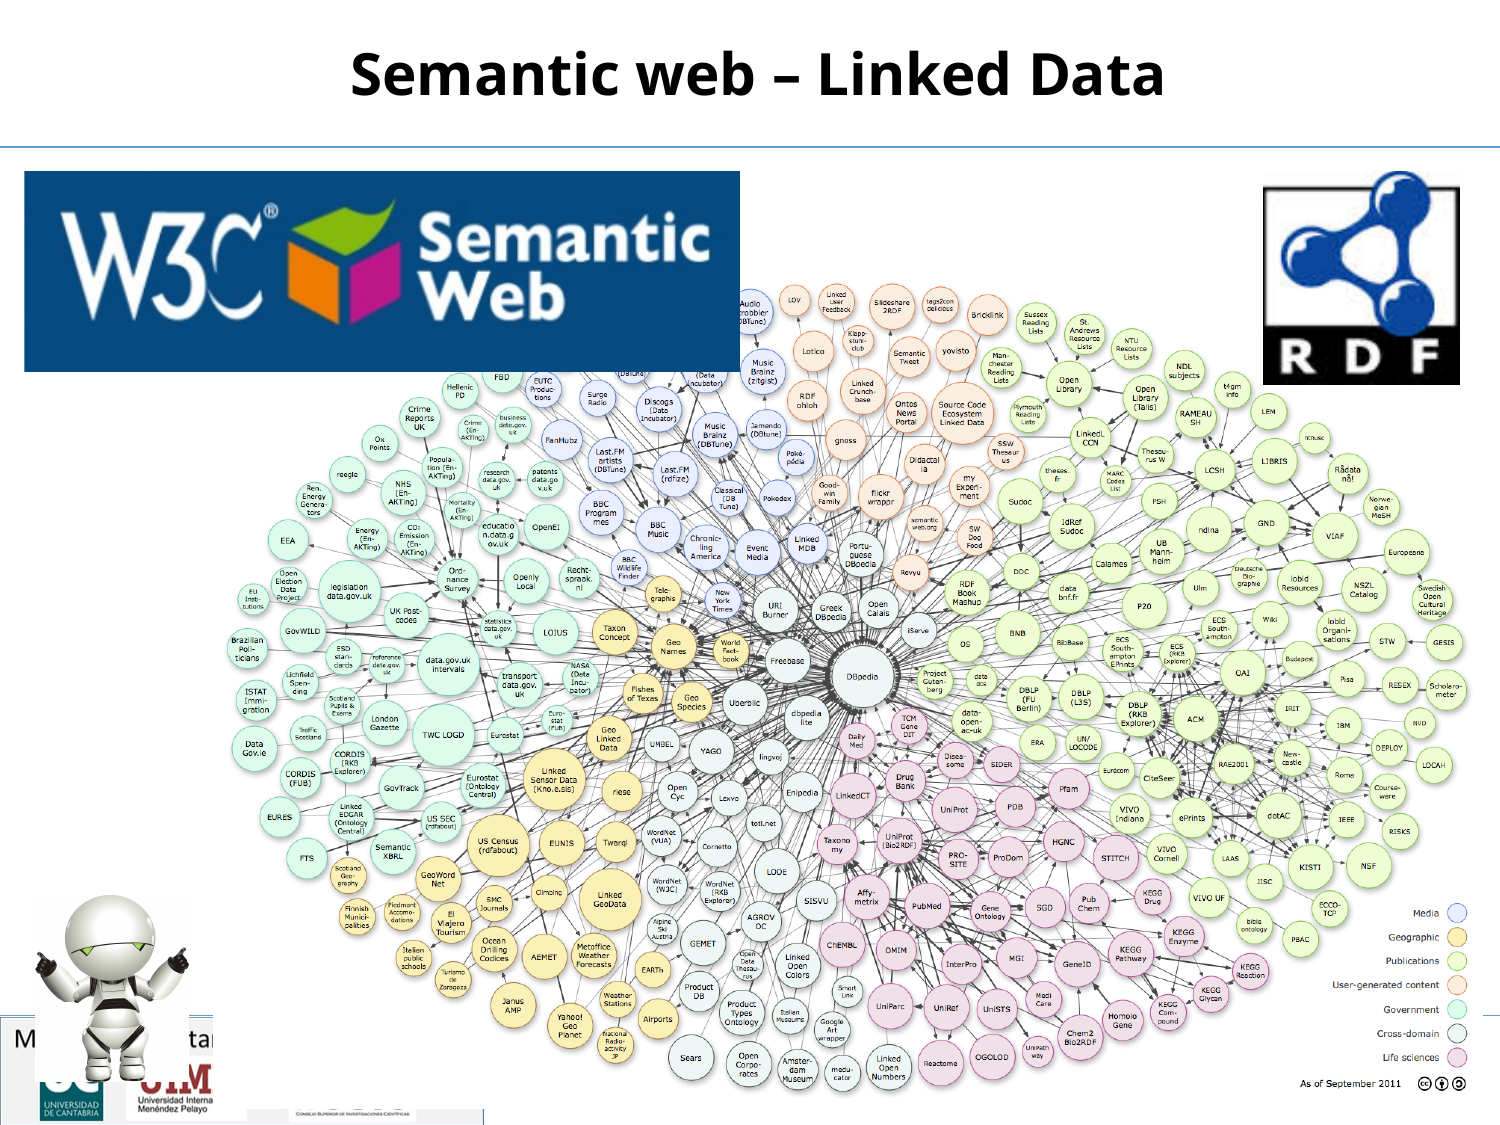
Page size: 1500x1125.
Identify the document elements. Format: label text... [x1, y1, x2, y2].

picture [0, 171, 1483, 1125]
text_box Semantic web – Linked Data [35, 29, 1483, 136]
